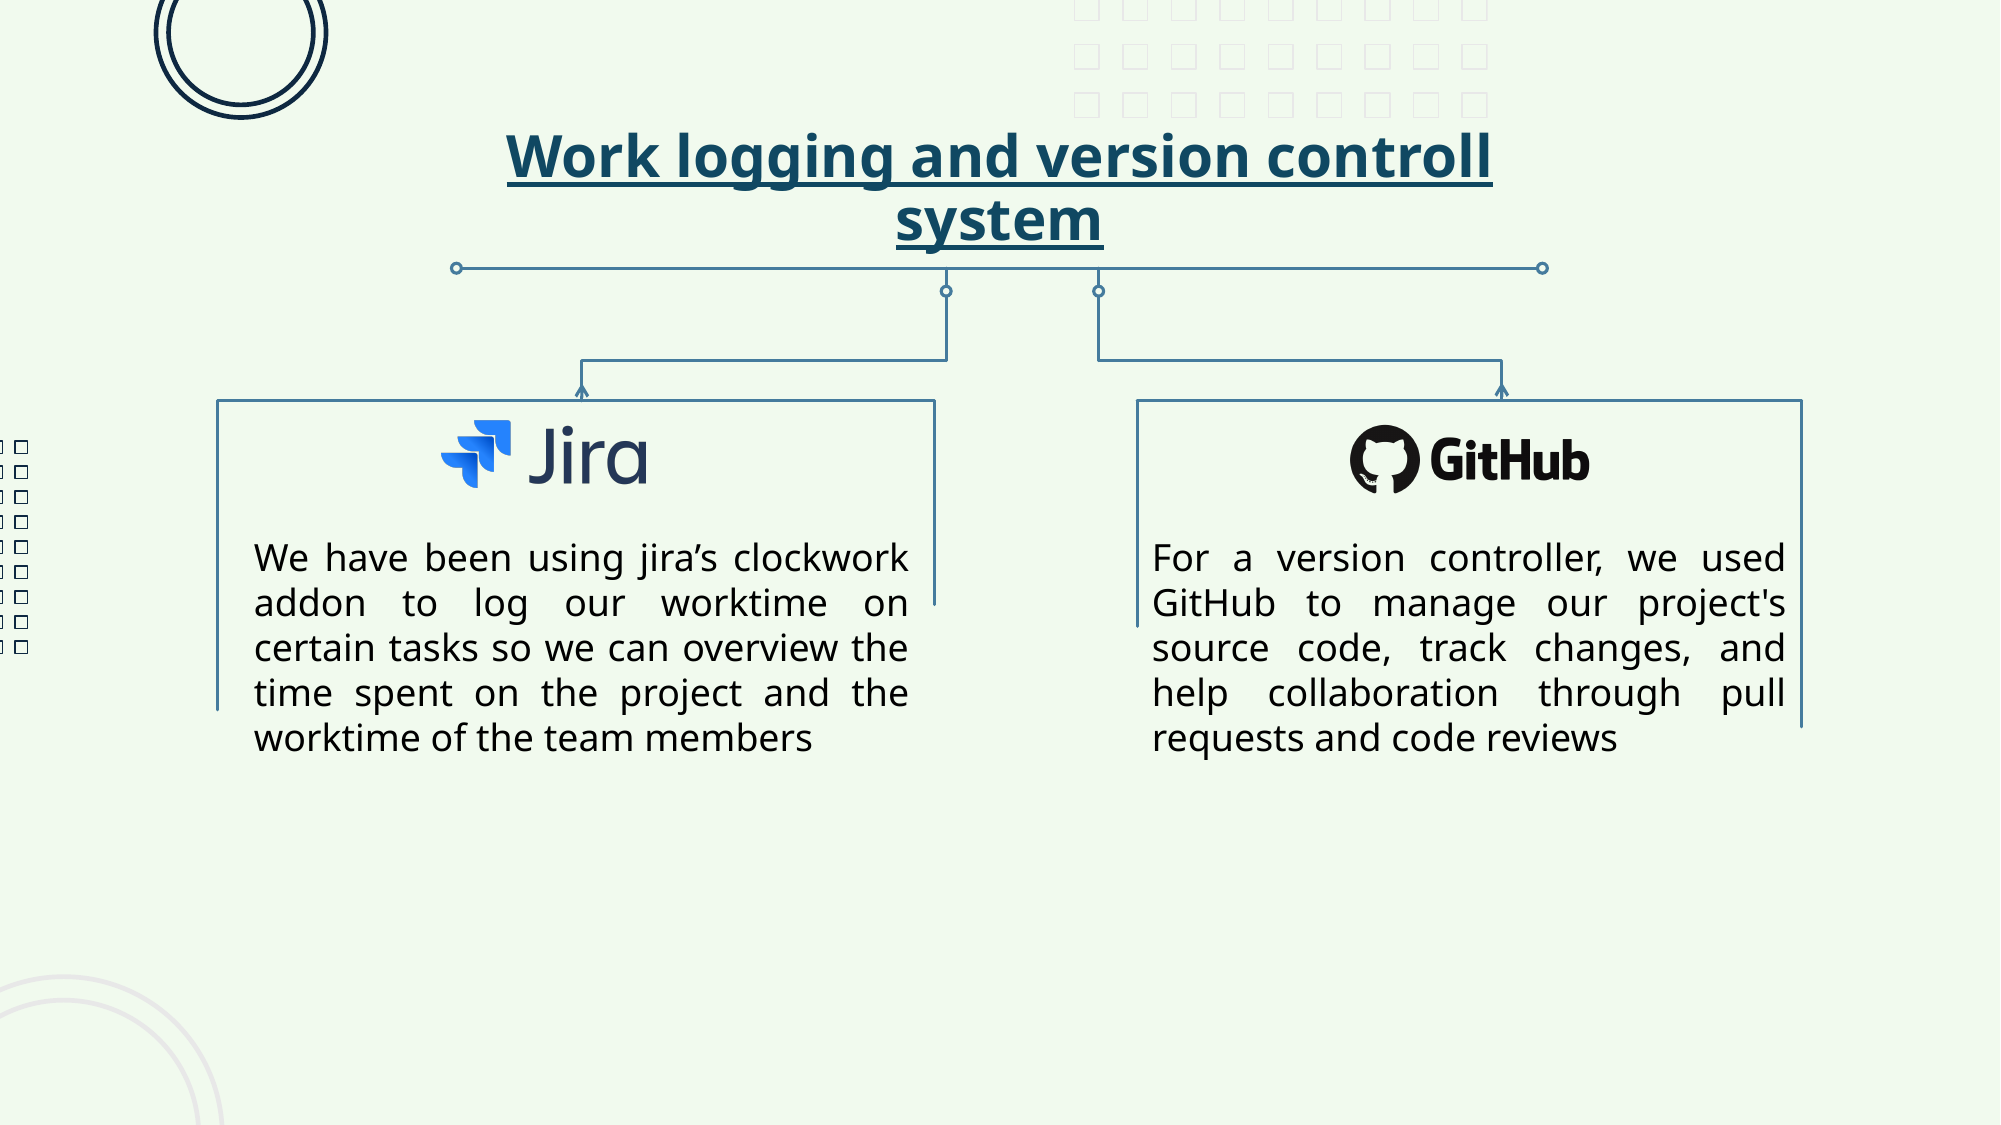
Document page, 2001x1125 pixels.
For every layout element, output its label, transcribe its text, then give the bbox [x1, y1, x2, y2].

text_box [449, 261, 463, 275]
text_box We have been using jira’s clockwork addon to log our worktime on certain tasks so we can overview the time spent on the project and the worktime of the team members [239, 526, 925, 767]
text_box For a version controller, we used GitHub to manage our project's source code, track changes, and help collaboration through pull requests and code reviews [1137, 526, 1802, 767]
text_box [1536, 261, 1549, 275]
text_box [1092, 284, 1106, 298]
text_box [939, 284, 953, 298]
picture [441, 411, 647, 499]
picture [1311, 402, 1628, 519]
title Work logging and version controll system [462, 172, 1538, 267]
